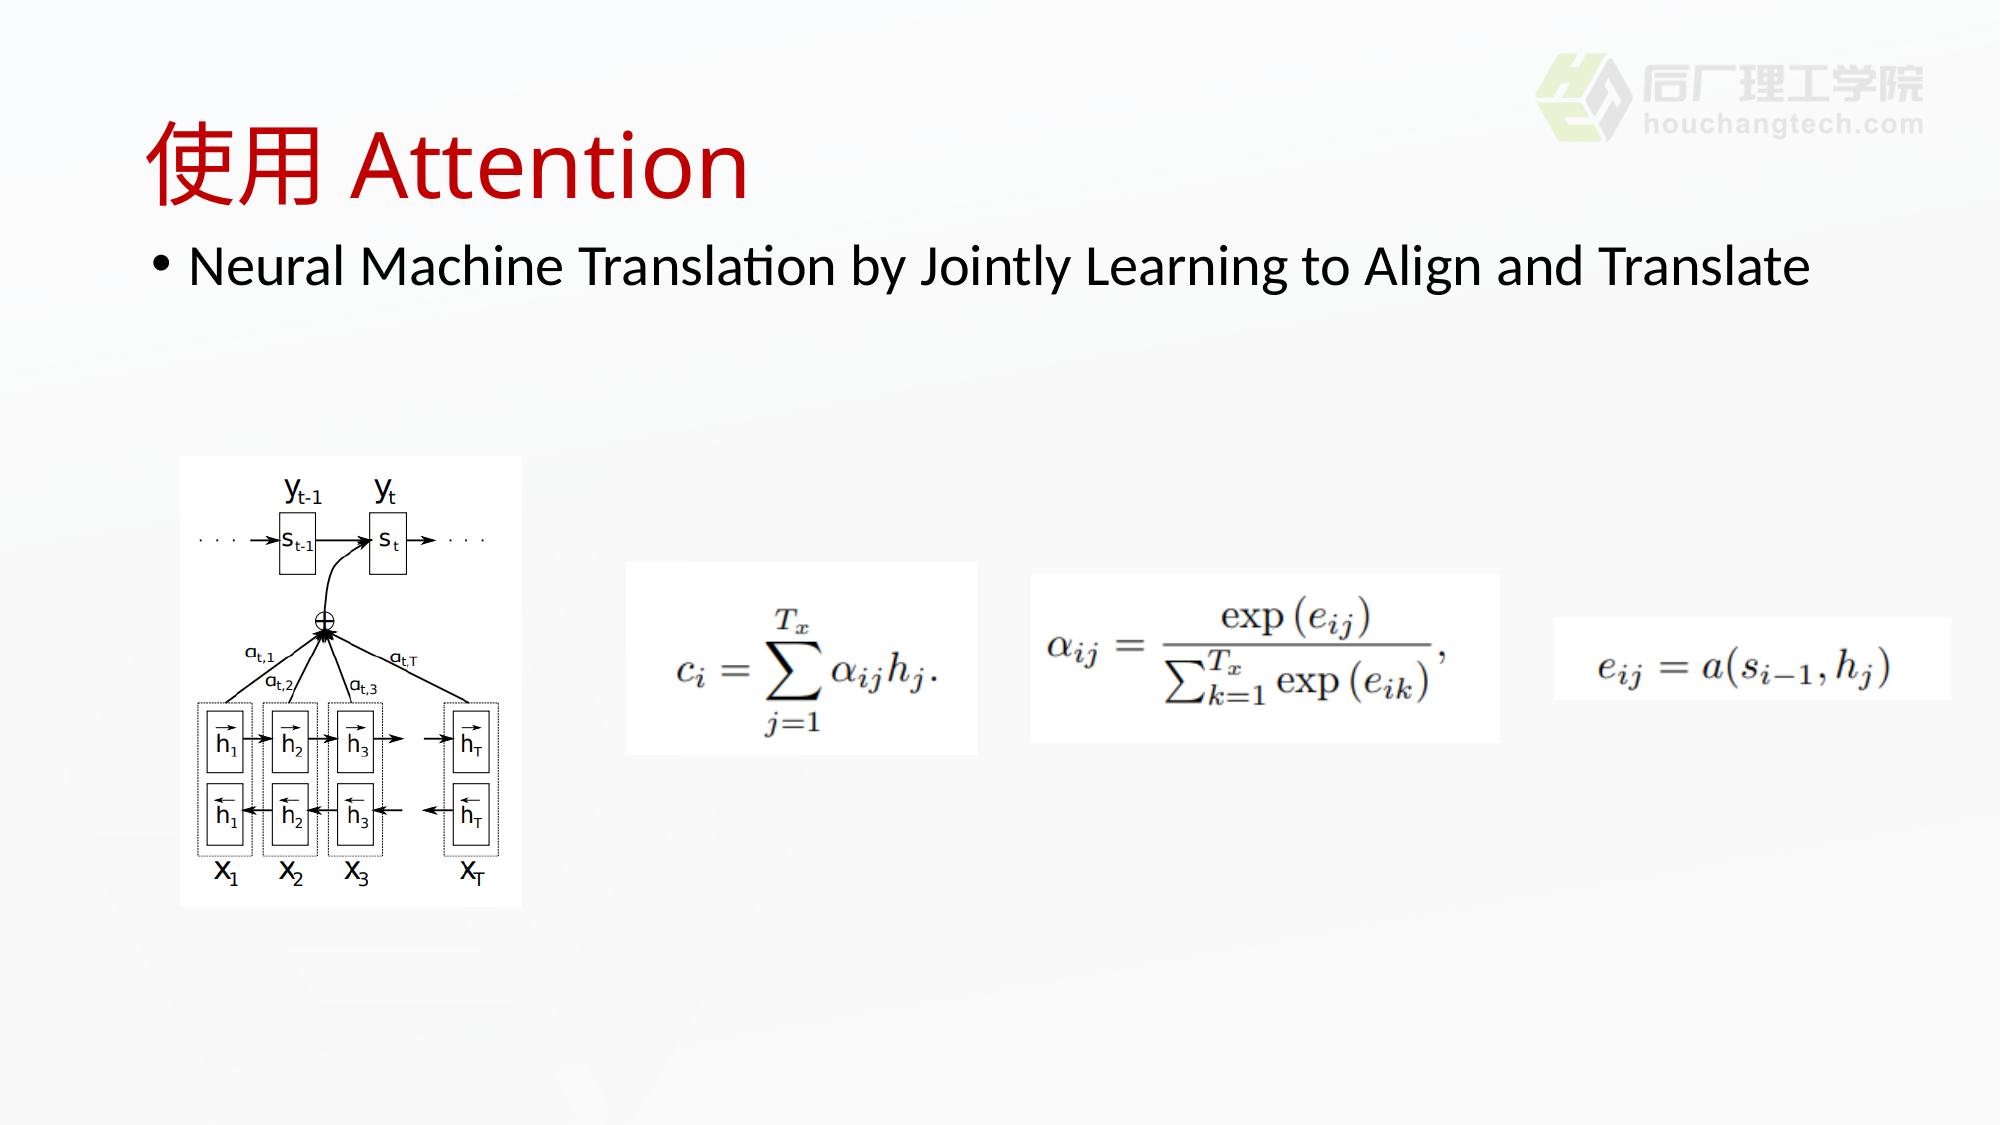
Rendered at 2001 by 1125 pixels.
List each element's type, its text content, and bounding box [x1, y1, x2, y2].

list Neural Machine Translation by Jointly Learning to Align and Translate [143, 232, 1870, 1041]
picture [1031, 574, 1500, 743]
picture [1554, 616, 1951, 701]
picture [180, 456, 522, 908]
picture [626, 562, 977, 755]
title 使用Attention [136, 59, 1863, 278]
